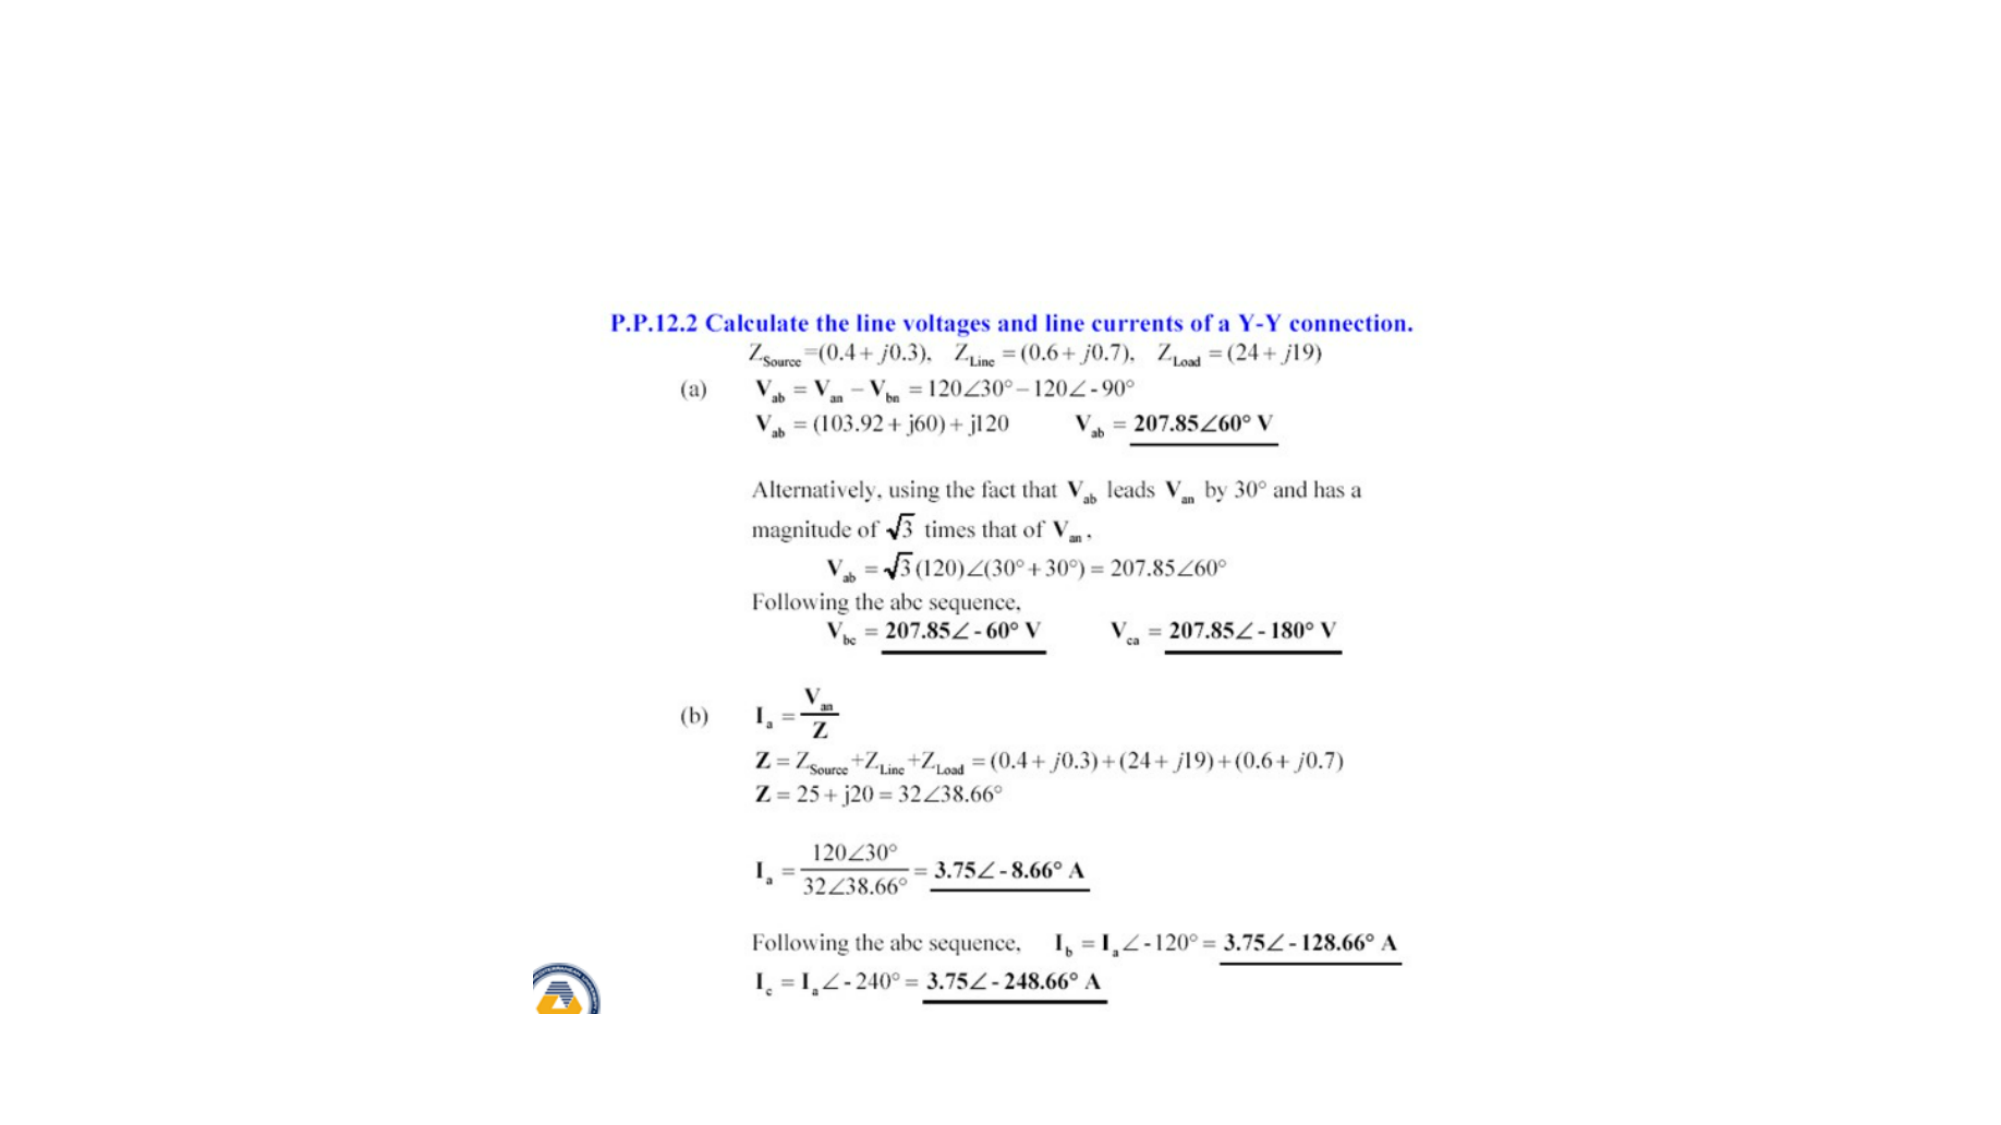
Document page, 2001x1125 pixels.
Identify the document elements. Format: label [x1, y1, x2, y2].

list [532, 299, 1467, 1014]
